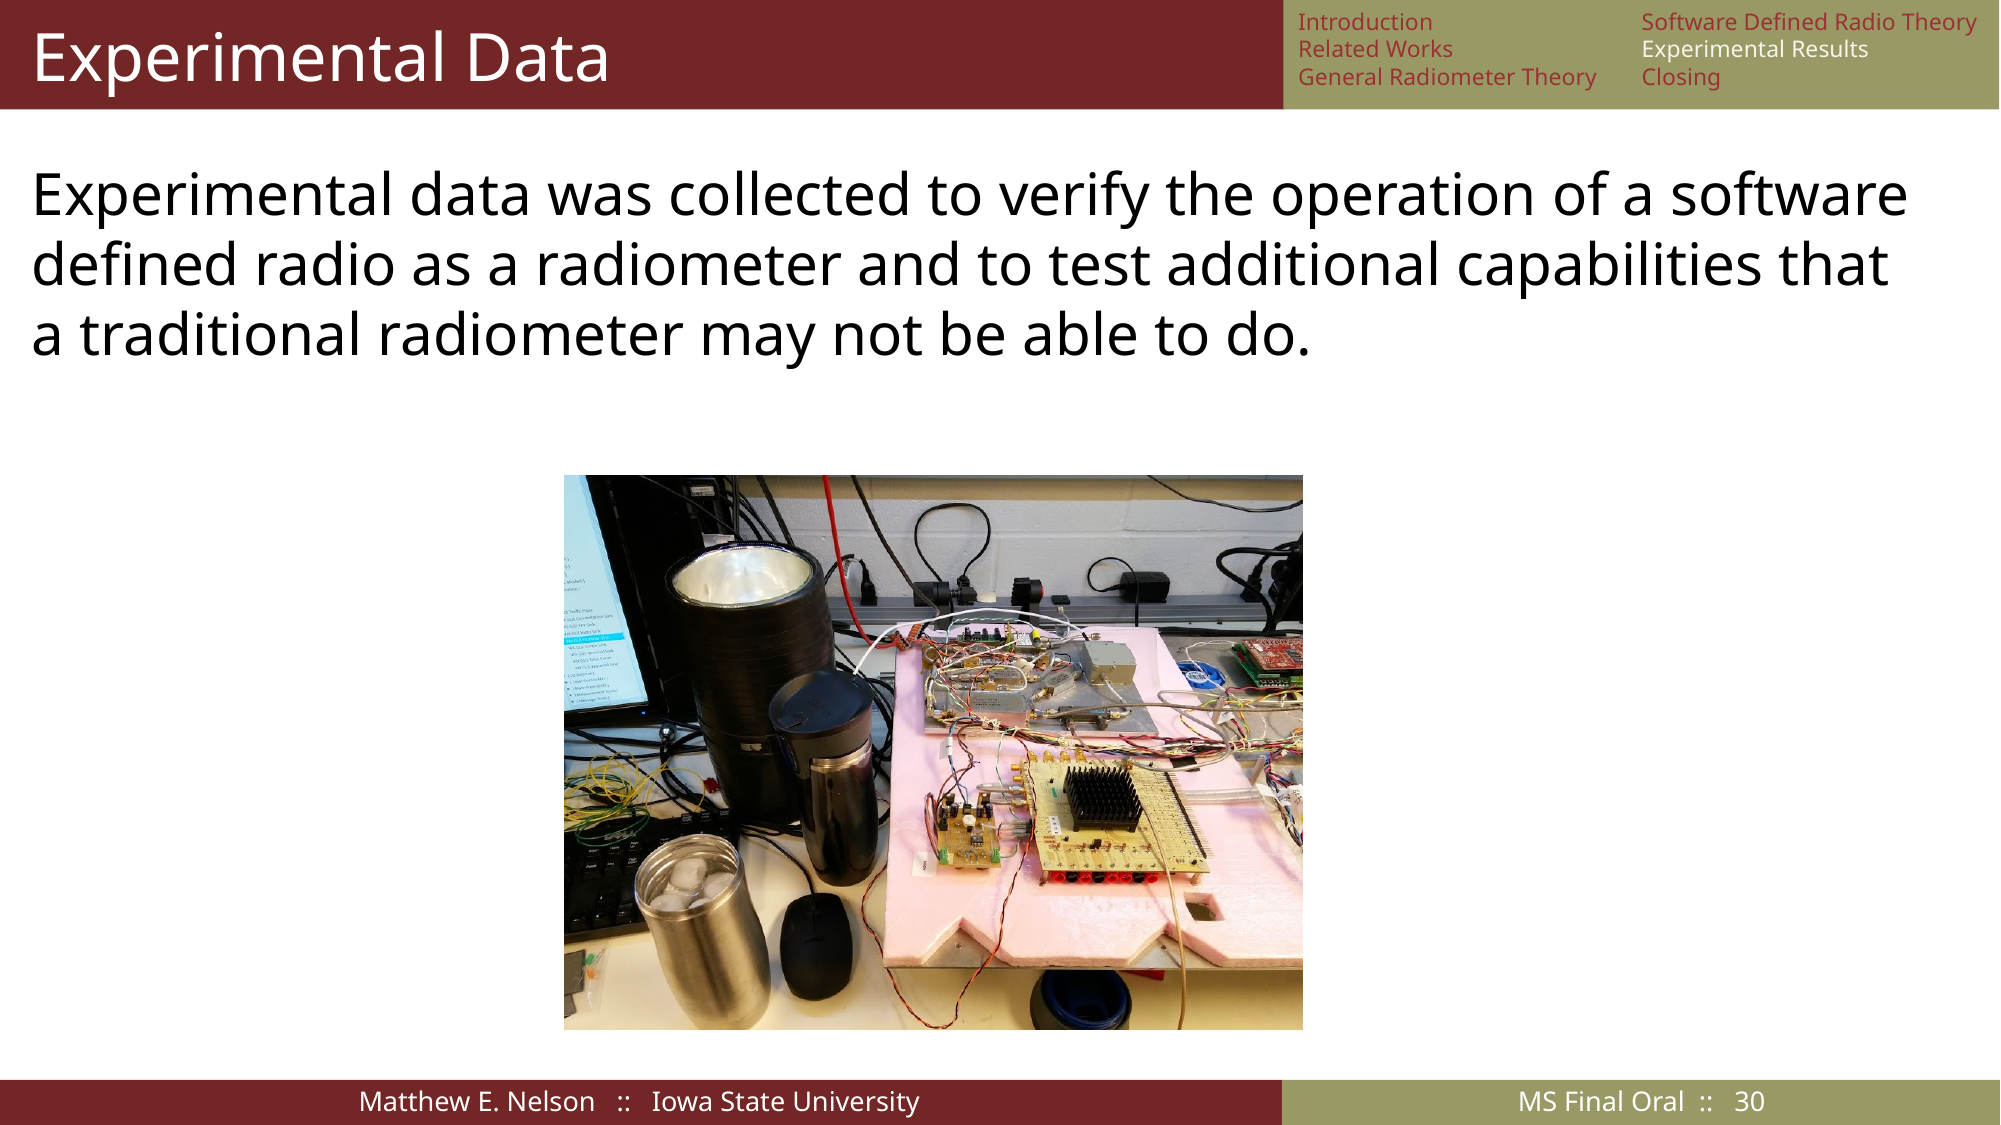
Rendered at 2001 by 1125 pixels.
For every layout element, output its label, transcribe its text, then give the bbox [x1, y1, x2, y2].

list Experimental data was collected to verify the operation of a software defined radio as a radiometer and to test additional capabilities that a traditional radiometer may not be able to do. [16, 149, 1950, 1063]
title Experimental Data [16, 0, 1283, 110]
picture [563, 475, 1303, 1031]
text_box Introduction Related Works General Radiometer Theory Software Defined Radio Theory Experimental Results Closing [1283, 0, 2000, 110]
